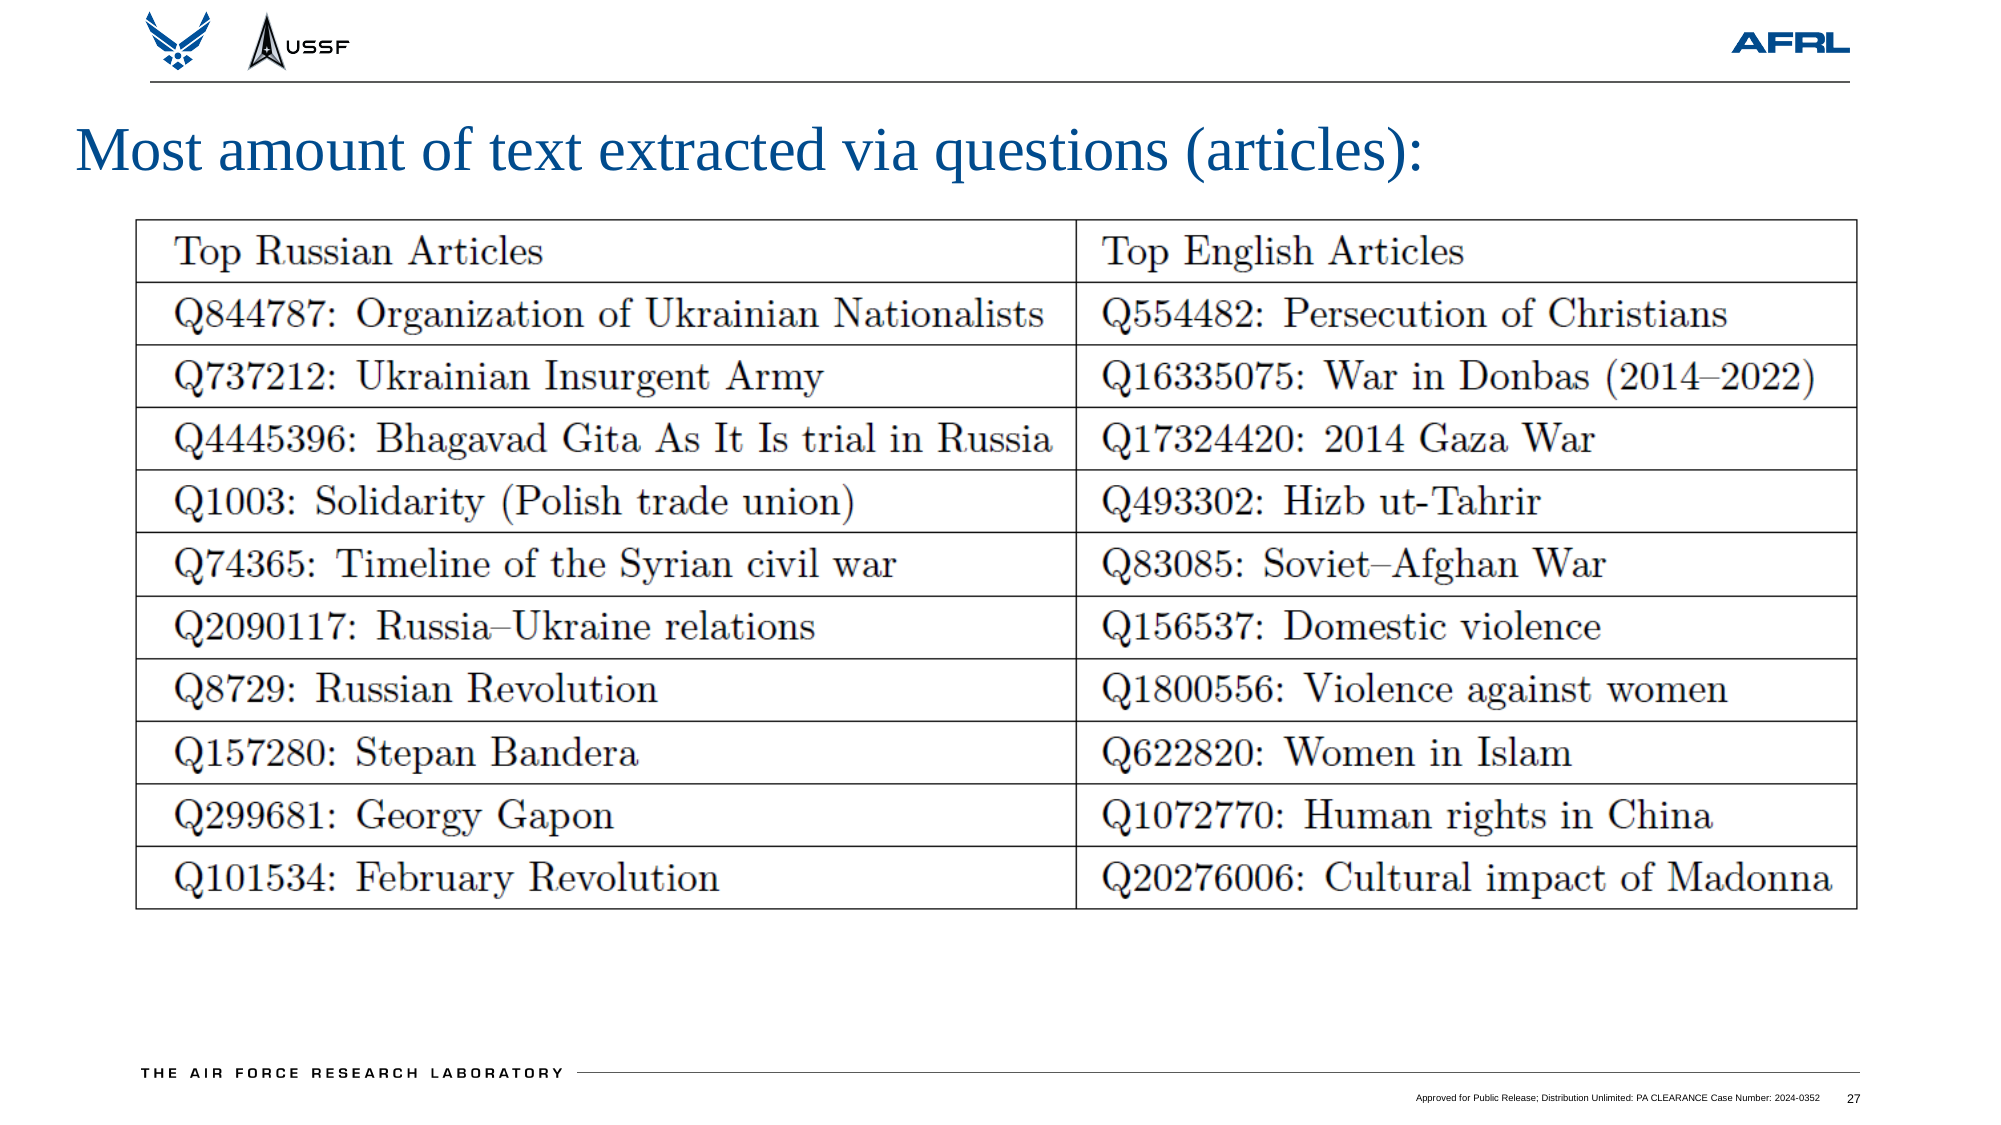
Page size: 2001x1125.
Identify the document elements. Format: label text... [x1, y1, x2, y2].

picture [247, 11, 350, 71]
list Approved for Public Release; Distribution Unlimited: PA CLEARANCE Case Number: 2024-0352 [1289, 1086, 1835, 1111]
picture [129, 210, 1871, 919]
picture [144, 11, 212, 73]
picture [1731, 32, 1850, 53]
title Most amount of text extracted via questions (articles): [60, 98, 1785, 203]
picture [141, 1068, 562, 1078]
